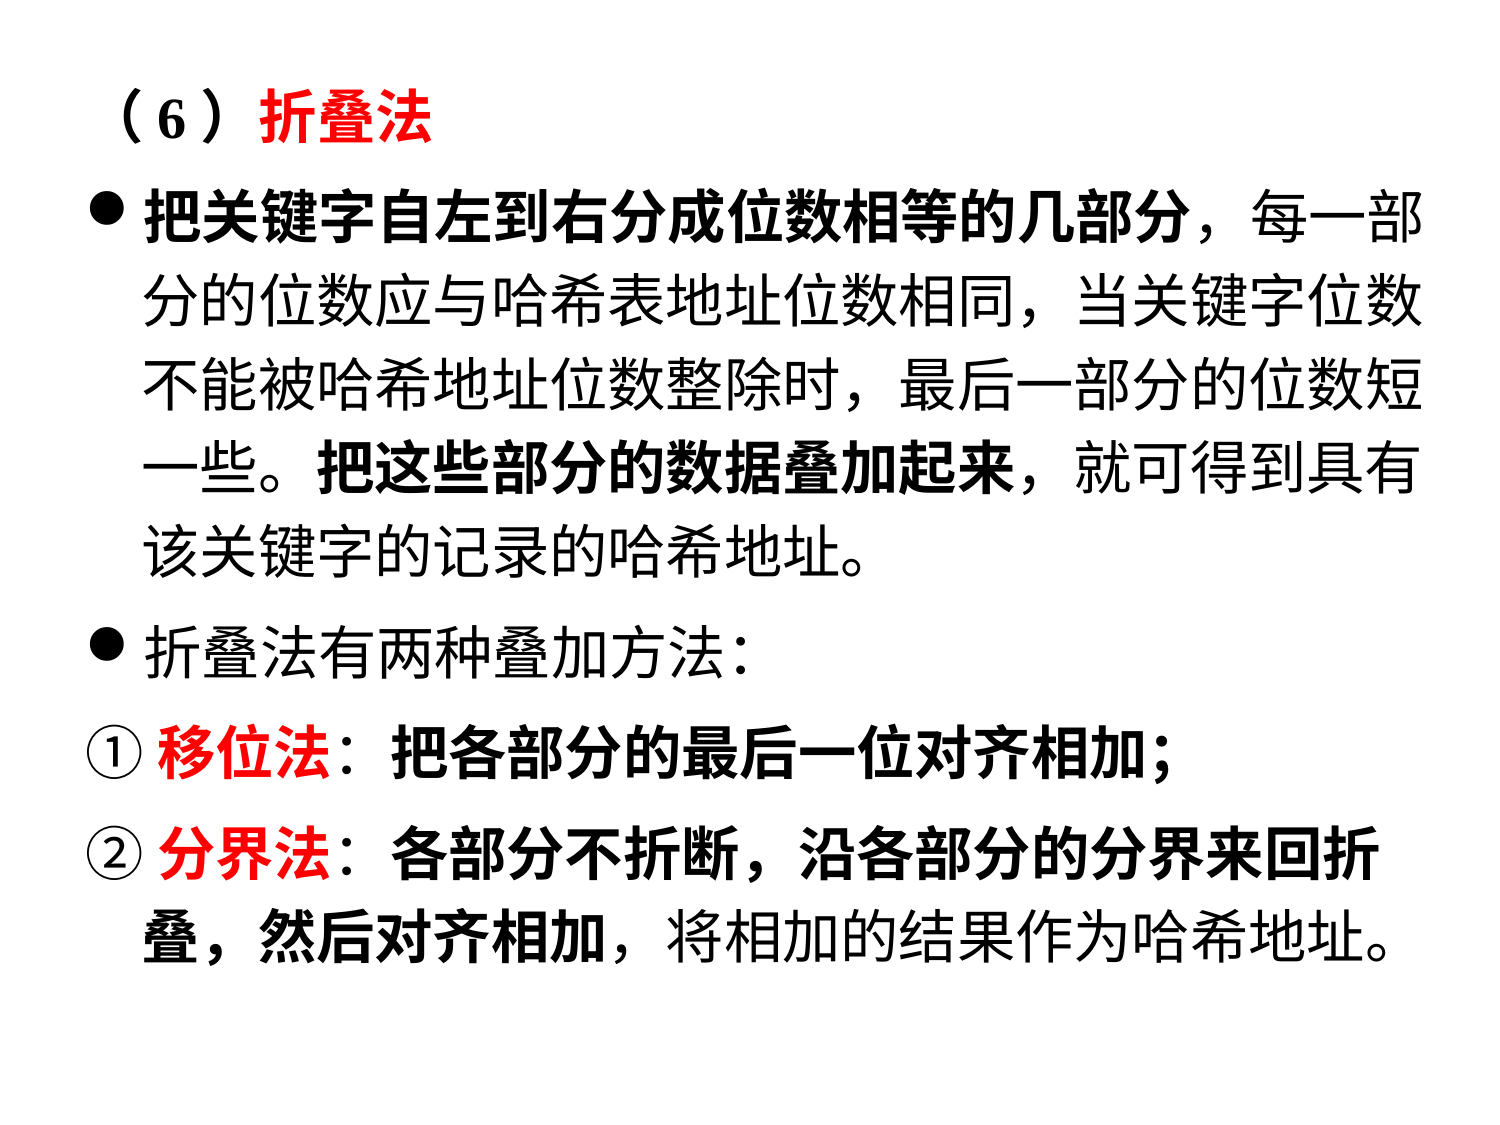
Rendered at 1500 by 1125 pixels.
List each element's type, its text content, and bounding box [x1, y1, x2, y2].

list （6）折叠法 把关键字自左到右分成位数相等的几部分，每一部分的位数应与哈希表地址位数相同，当关键字位数不能被哈希地址位数整除时，最后一部分的位数短一些。把这些部分的数据叠加起来，就可得到具有该关键字的记录的哈希地址。 折叠法有两种叠加方法： ①移位法：把各部分的最后一位对齐相加； ②分界法：各部分不折断，沿各部分的分界来回折叠，然后对齐相加，将相加的结果作为哈希地址。 [70, 58, 1442, 1067]
